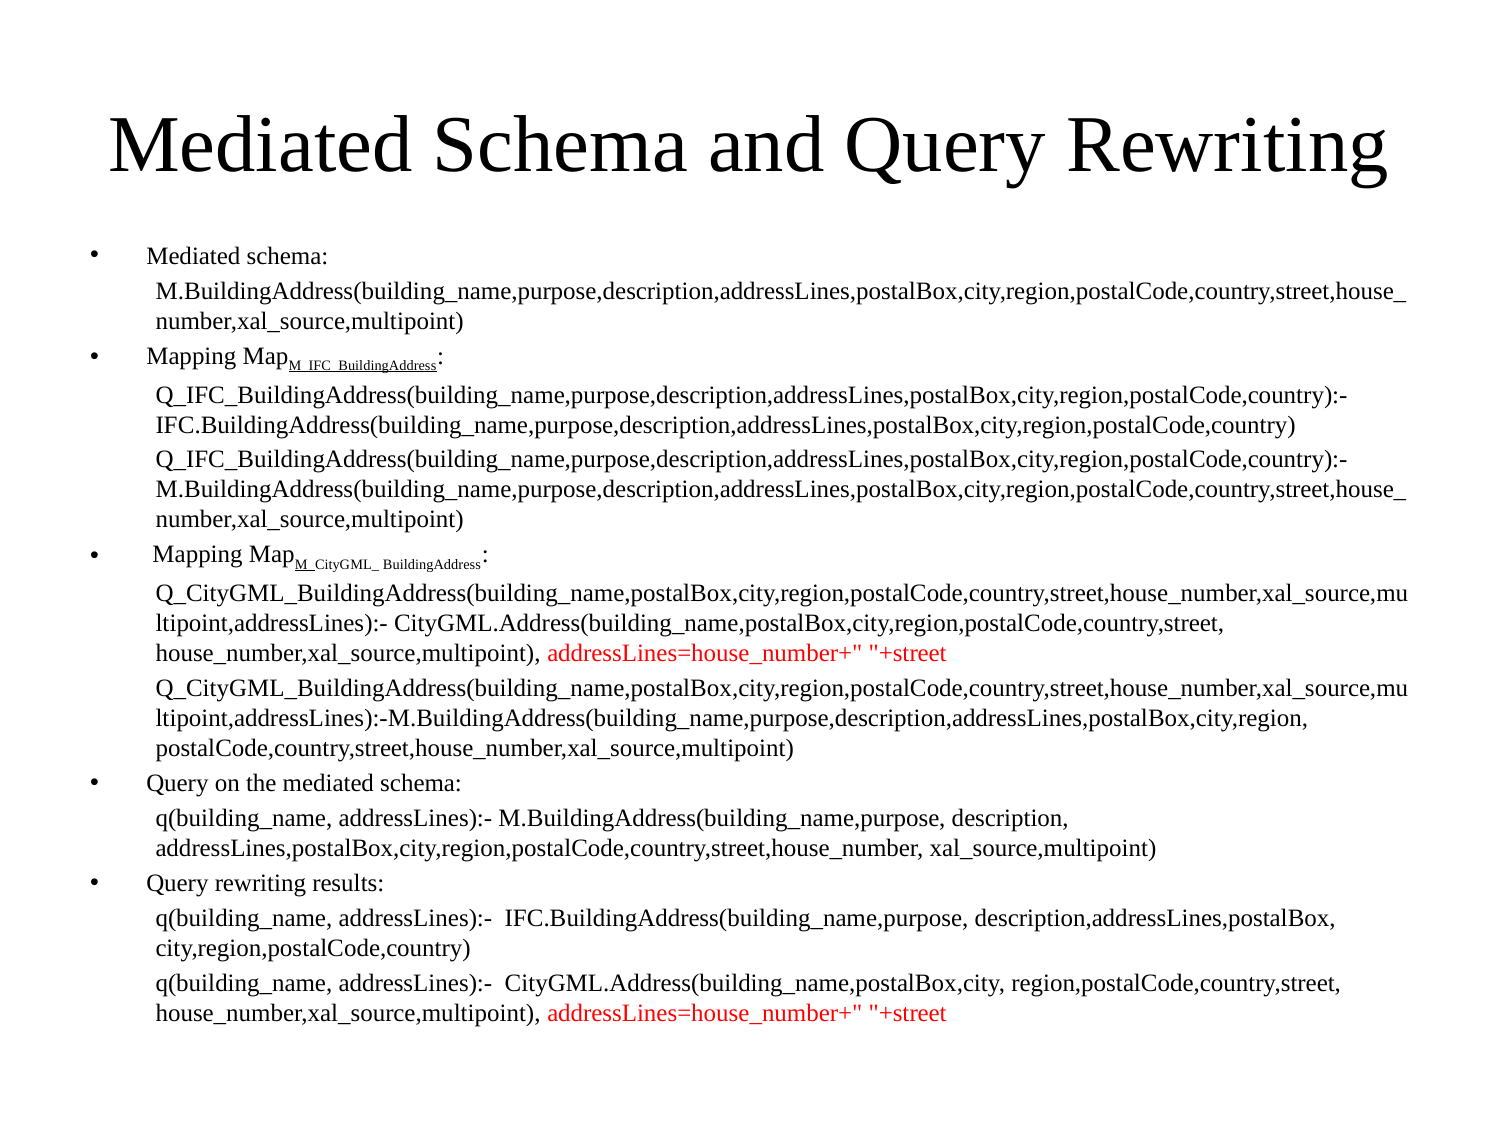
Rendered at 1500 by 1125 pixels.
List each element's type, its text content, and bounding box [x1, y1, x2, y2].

title Mediated Schema and Query Rewriting [75, 45, 1425, 231]
list Mediated schema: M.BuildingAddress(building_name,purpose,description,addressLines,postalBox,city,region,postalCode,country,street,house_number,xal_source,multipoint) Mapping MapM_IFC_BuildingAddress: Q_IFC_BuildingAddress(building_name,purpose,description,addressLines,postalBox,city,region,postalCode,country):-IFC.BuildingAddress(building_name,purpose,description,addressLines,postalBox,city,region,postalCode,country) Q_IFC_BuildingAddress(building_name,purpose,description,addressLines,postalBox,city,region,postalCode,country):-M.BuildingAddress(building_name,purpose,description,addressLines,postalBox,city,region,postalCode,country,street,house_number,xal_source,multipoint) Mapping MapM_CityGML_ BuildingAddress: Q_CityGML_BuildingAddress(building_name,postalBox,city,region,postalCode,country,street,house_number,xal_source,multipoint,addressLines):- CityGML.Address(building_name,postalBox,city,region,postalCode,country,street, house_number,xal_source,multipoint), addressLines=house_number+" "+street Q_CityGML_BuildingAddress(building_name,postalBox,city,region,postalCode,country,street,house_number,xal_source,multipoint,addressLines):-M.BuildingAddress(building_name,purpose,description,addressLines,postalBox,city,region, postalCode,country,street,house_number,xal_source,multipoint) Query on the mediated schema: q(building_name, addressLines):- M.BuildingAddress(building_name,purpose, description, addressLines,postalBox,city,region,postalCode,country,street,house_number, xal_source,multipoint) Query rewriting results: q(building_name, addressLines):- IFC.BuildingAddress(building_name,purpose, description,addressLines,postalBox, city,region,postalCode,country) q(building_name, addressLines):- CityGML.Address(building_name,postalBox,city, region,postalCode,country,street, house_number,xal_source,multipoint), addressLines=house_number+" "+street [75, 231, 1425, 1005]
